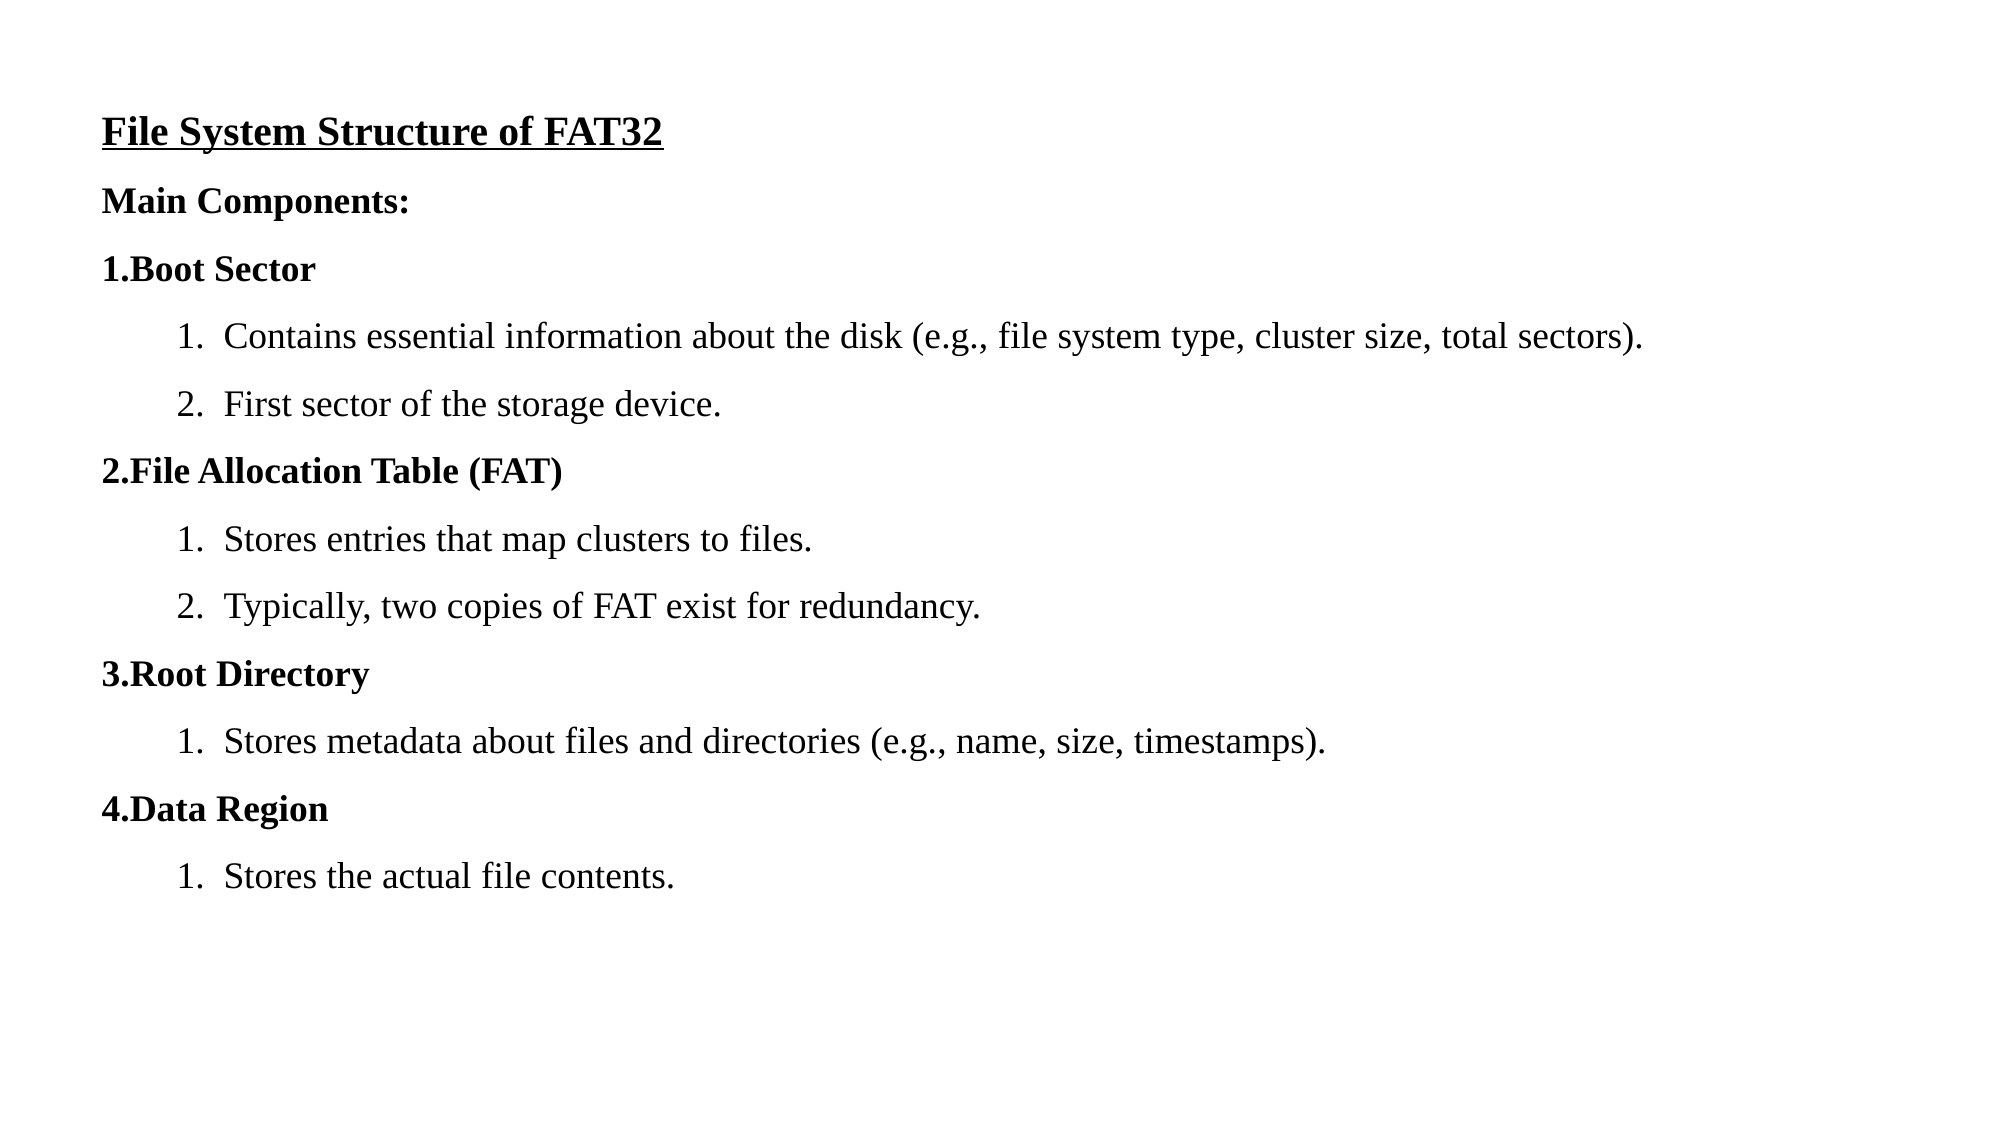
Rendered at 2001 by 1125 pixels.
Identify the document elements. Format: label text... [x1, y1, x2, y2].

text_box File System Structure of FAT32 Main Components: Boot Sector Contains essential information about the disk (e.g., file system type, cluster size, total sectors). First sector of the storage device. File Allocation Table (FAT) Stores entries that map clusters to files. Typically, two copies of FAT exist for redundancy. Root Directory Stores metadata about files and directories (e.g., name, size, timestamps). Data Region Stores the actual file contents. [86, 71, 1693, 904]
